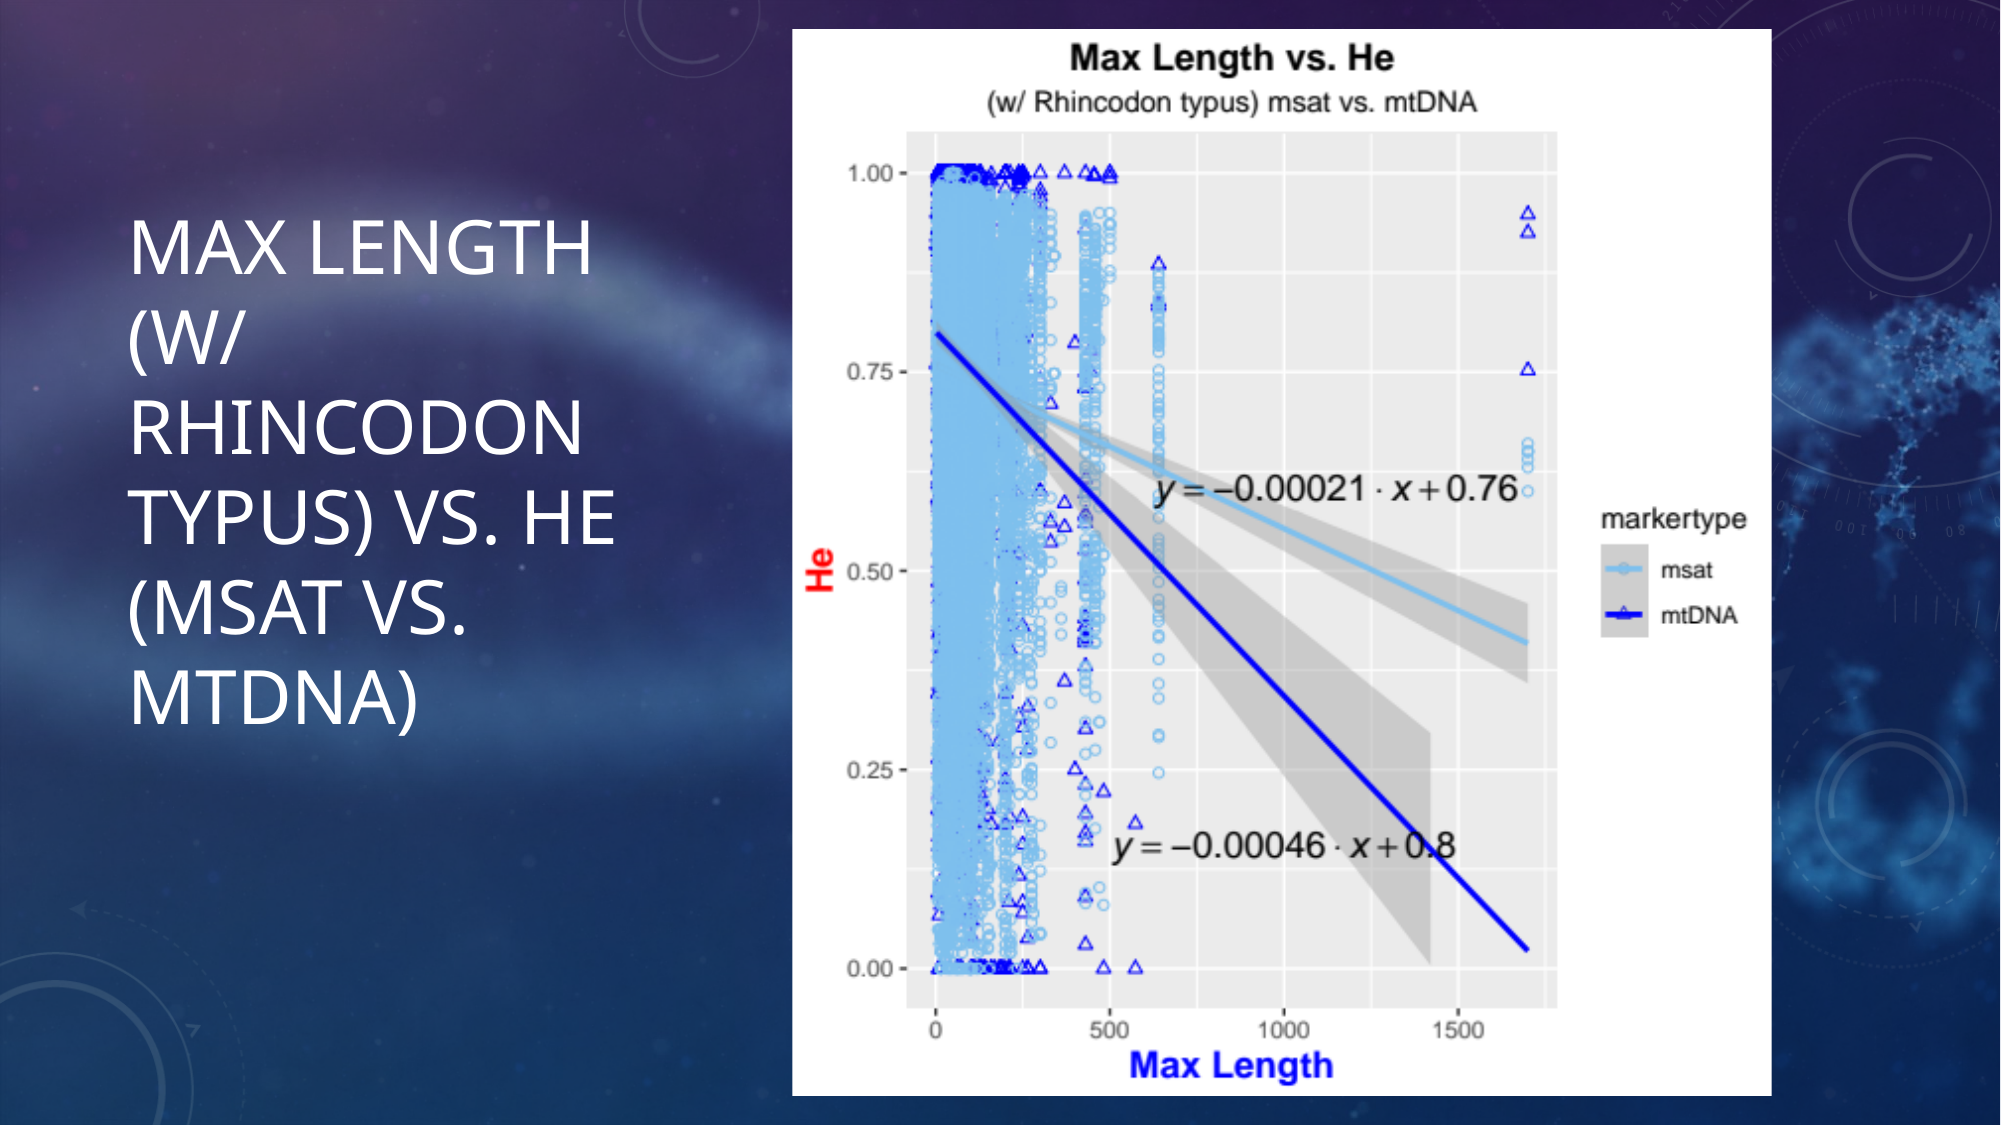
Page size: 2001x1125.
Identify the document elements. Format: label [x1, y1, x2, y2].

picture [0, 0, 2001, 1125]
list [792, 29, 1772, 1096]
